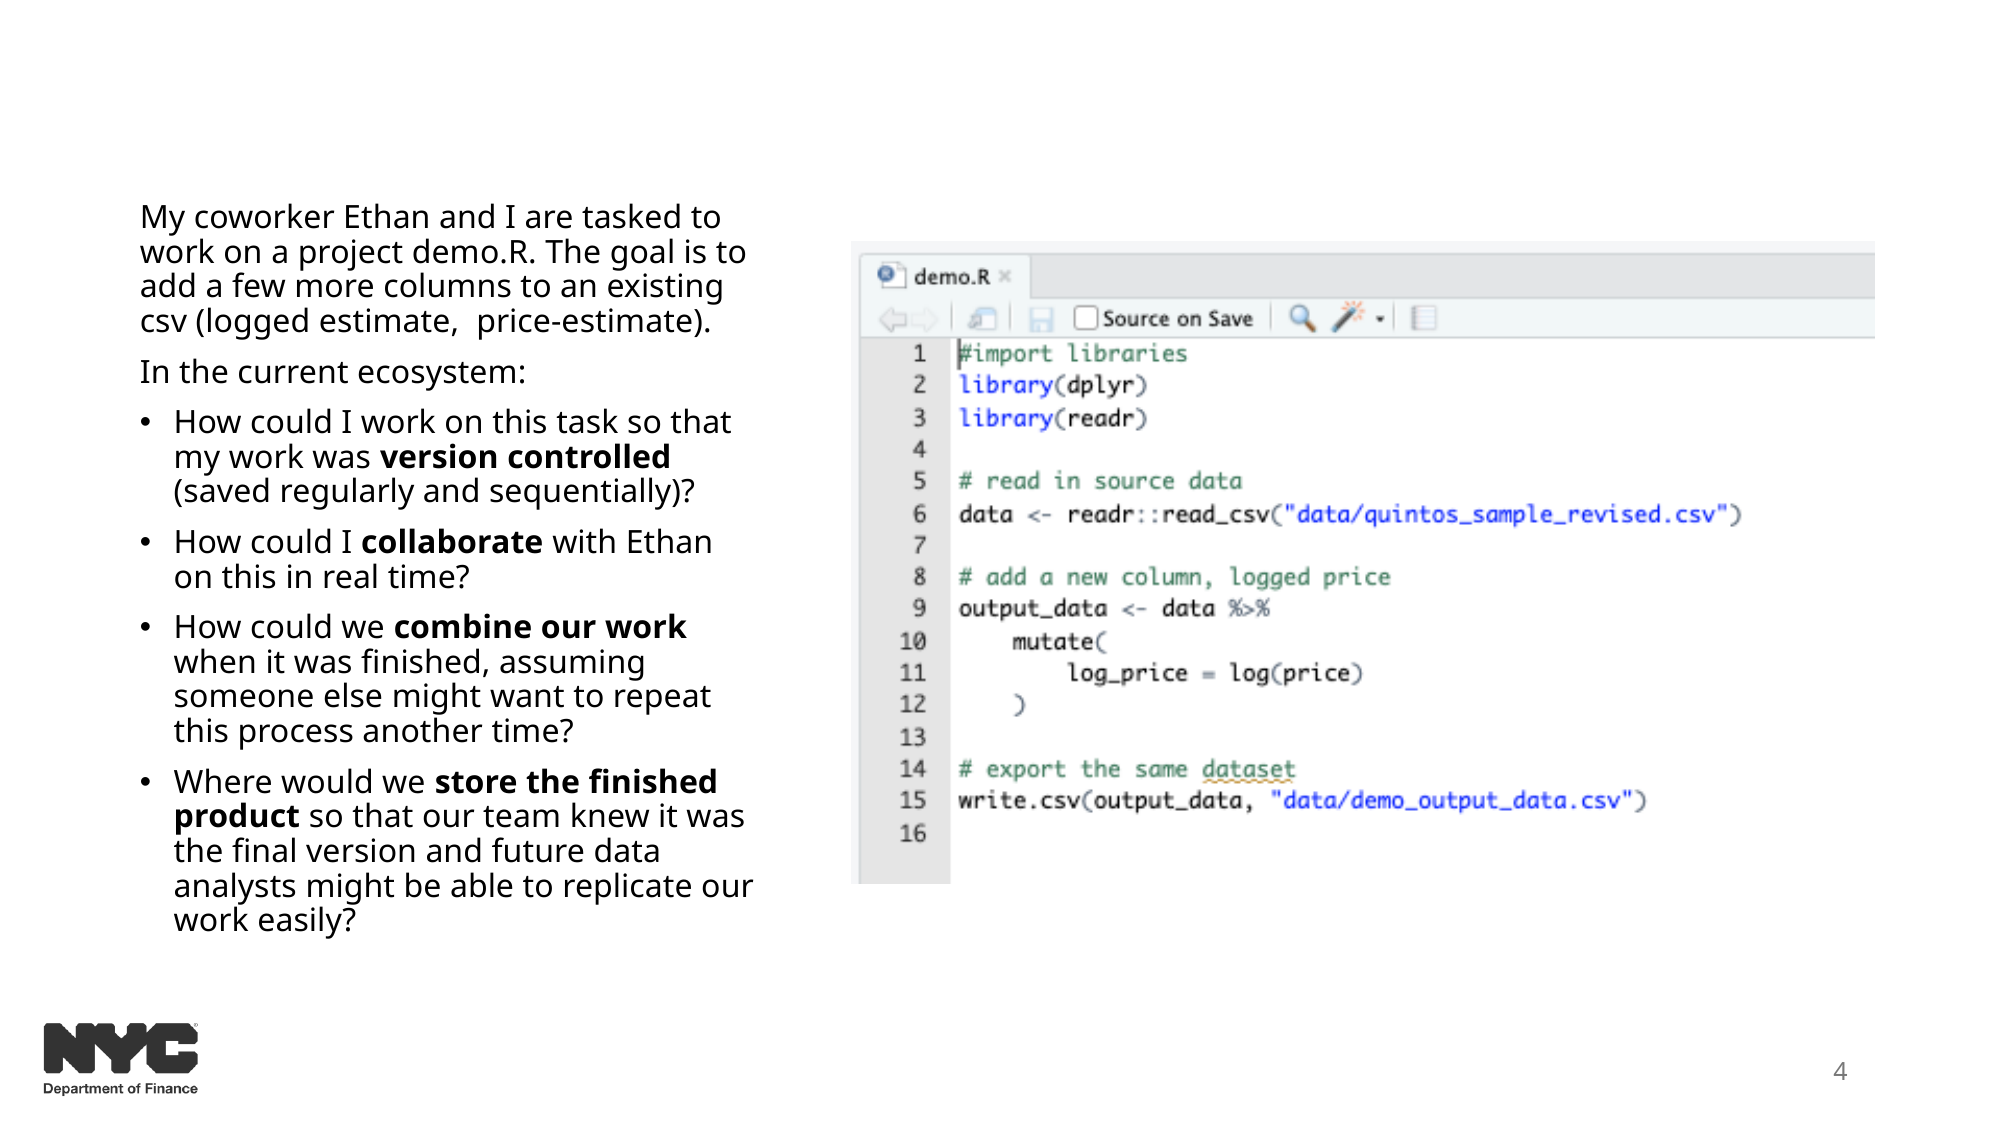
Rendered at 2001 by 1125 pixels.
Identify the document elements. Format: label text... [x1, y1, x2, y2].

picture [28, 1000, 222, 1114]
picture [851, 241, 1876, 884]
slide_number 4 [1412, 1042, 1863, 1103]
text_box My coworker Ethan and I are tasked to work on a project demo.R. The goal is to add a few more columns to an existing csv (logged estimate, price-estimate). In the current ecosystem: How could I work on this task so that my work was version controlled (saved regularly and sequentially)? How could I collaborate with Ethan on this in real time? How could we combine our work when it was finished, assuming someone else might want to repeat this process another time? Where would we store the finished product so that our team knew it was the final version and future data analysts might be able to replicate our work easily? [125, 193, 771, 950]
